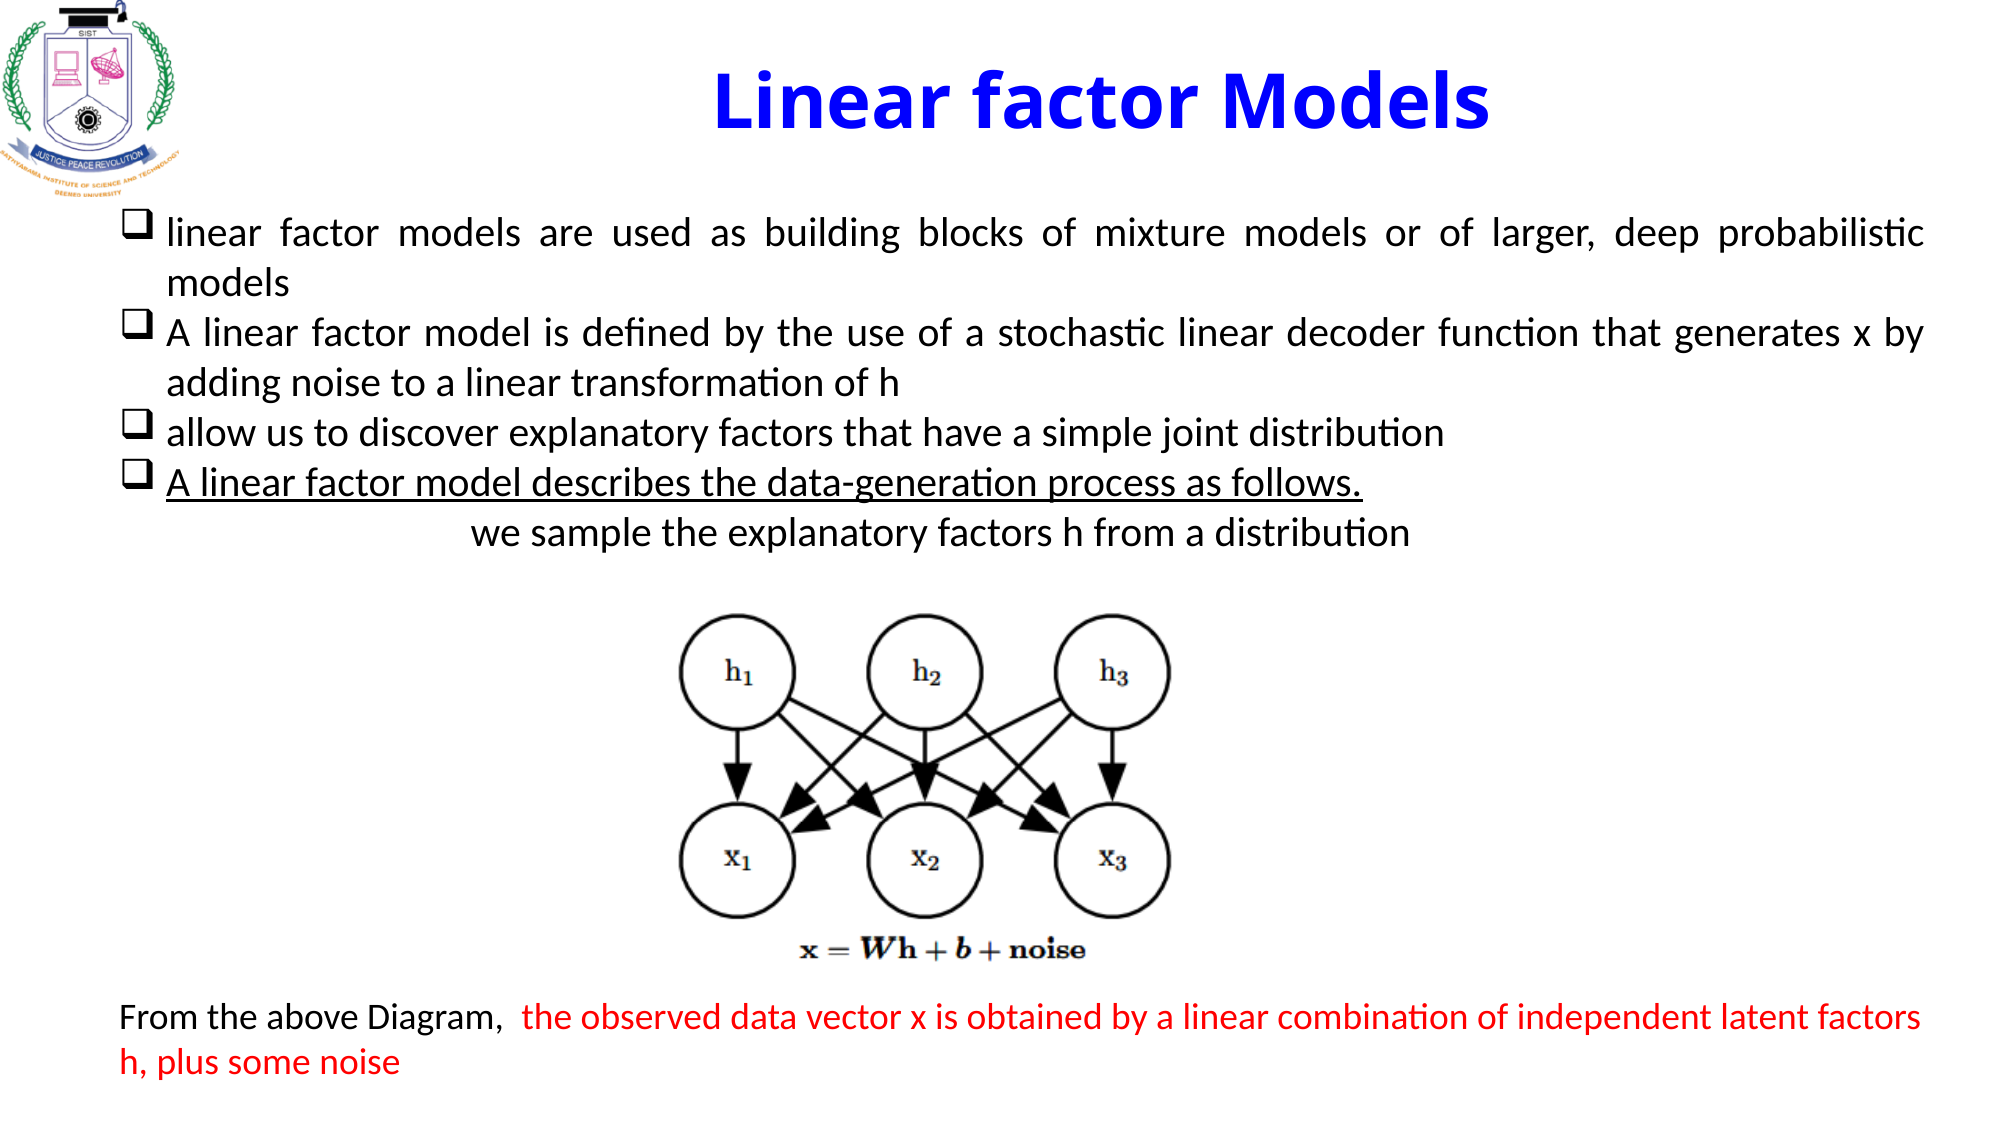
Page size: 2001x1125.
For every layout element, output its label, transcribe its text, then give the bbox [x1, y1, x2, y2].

text_box From the above Diagram, the observed data vector x is obtained by a linear combination of independent latent factors h, plus some noise [104, 984, 1956, 1089]
title Linear factor Models [351, 0, 1852, 153]
picture [0, 0, 179, 197]
picture [615, 565, 1273, 985]
text_box linear factor models are used as building blocks of mixture models or of larger, deep probabilistic models A linear factor model is defined by the use of a stochastic linear decoder function that generates x by adding noise to a linear transformation of h allow us to discover explanatory factors that have a simple joint distribution A linear factor model describes the data-generation process as follows. we sample the explanatory factors h from a distribution h ∼ p(h) [104, 196, 1941, 612]
